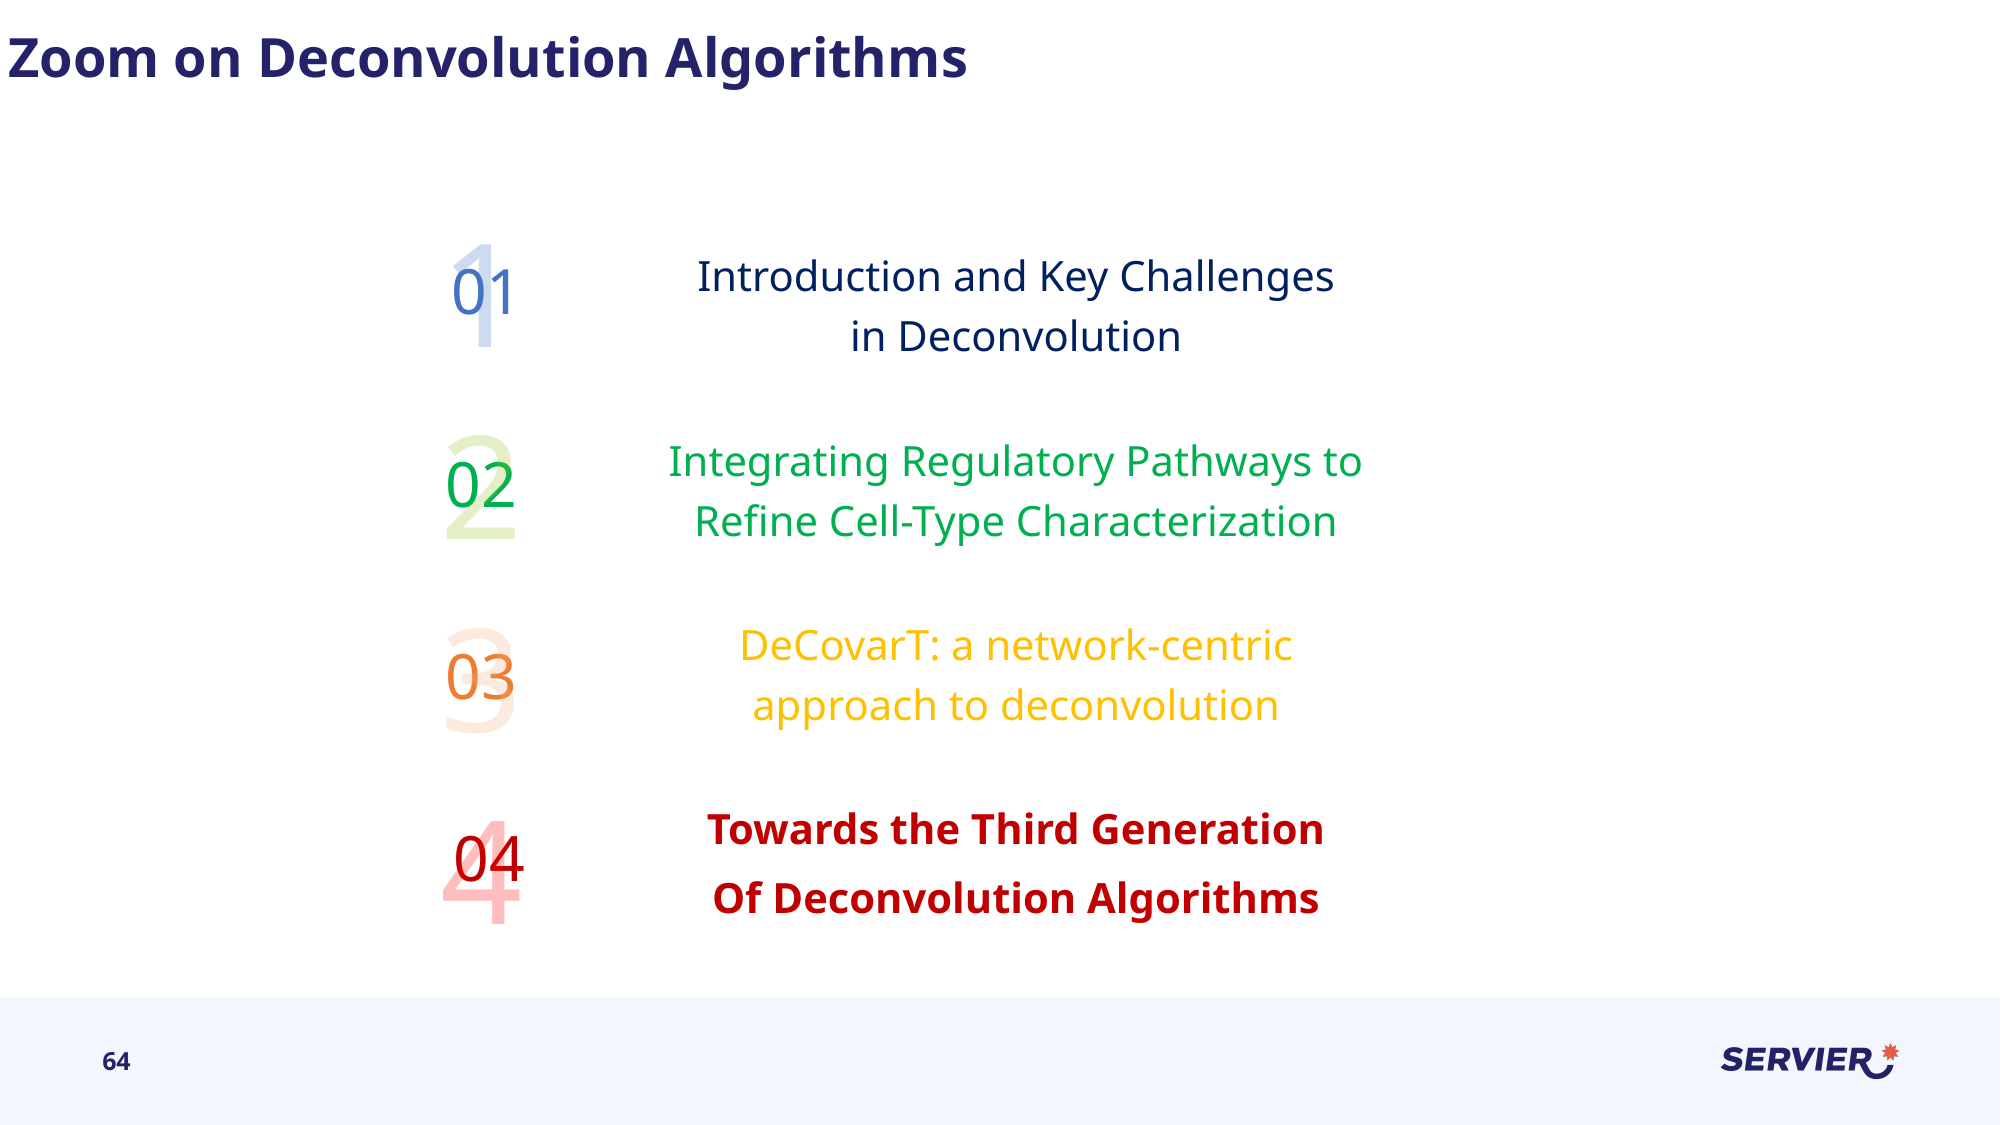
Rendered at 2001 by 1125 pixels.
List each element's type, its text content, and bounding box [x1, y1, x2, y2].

title Zoom on Deconvolution Algorithms [8, 21, 1704, 149]
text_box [426, 194, 537, 385]
text_box Towards the Third Generation Of Deconvolution Algorithms [635, 789, 1397, 926]
text_box Introduction and Key Challenges in Deconvolution [669, 236, 1363, 365]
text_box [420, 772, 543, 962]
text_box Integrating Regulatory Pathways to Refine Cell-Type Characterization [635, 420, 1397, 549]
text_box DeCovarT: a network-centric approach to deconvolution [635, 604, 1397, 733]
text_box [423, 579, 540, 770]
slide_number 64 [102, 1032, 170, 1092]
picture [1698, 1025, 1916, 1093]
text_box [424, 387, 539, 577]
